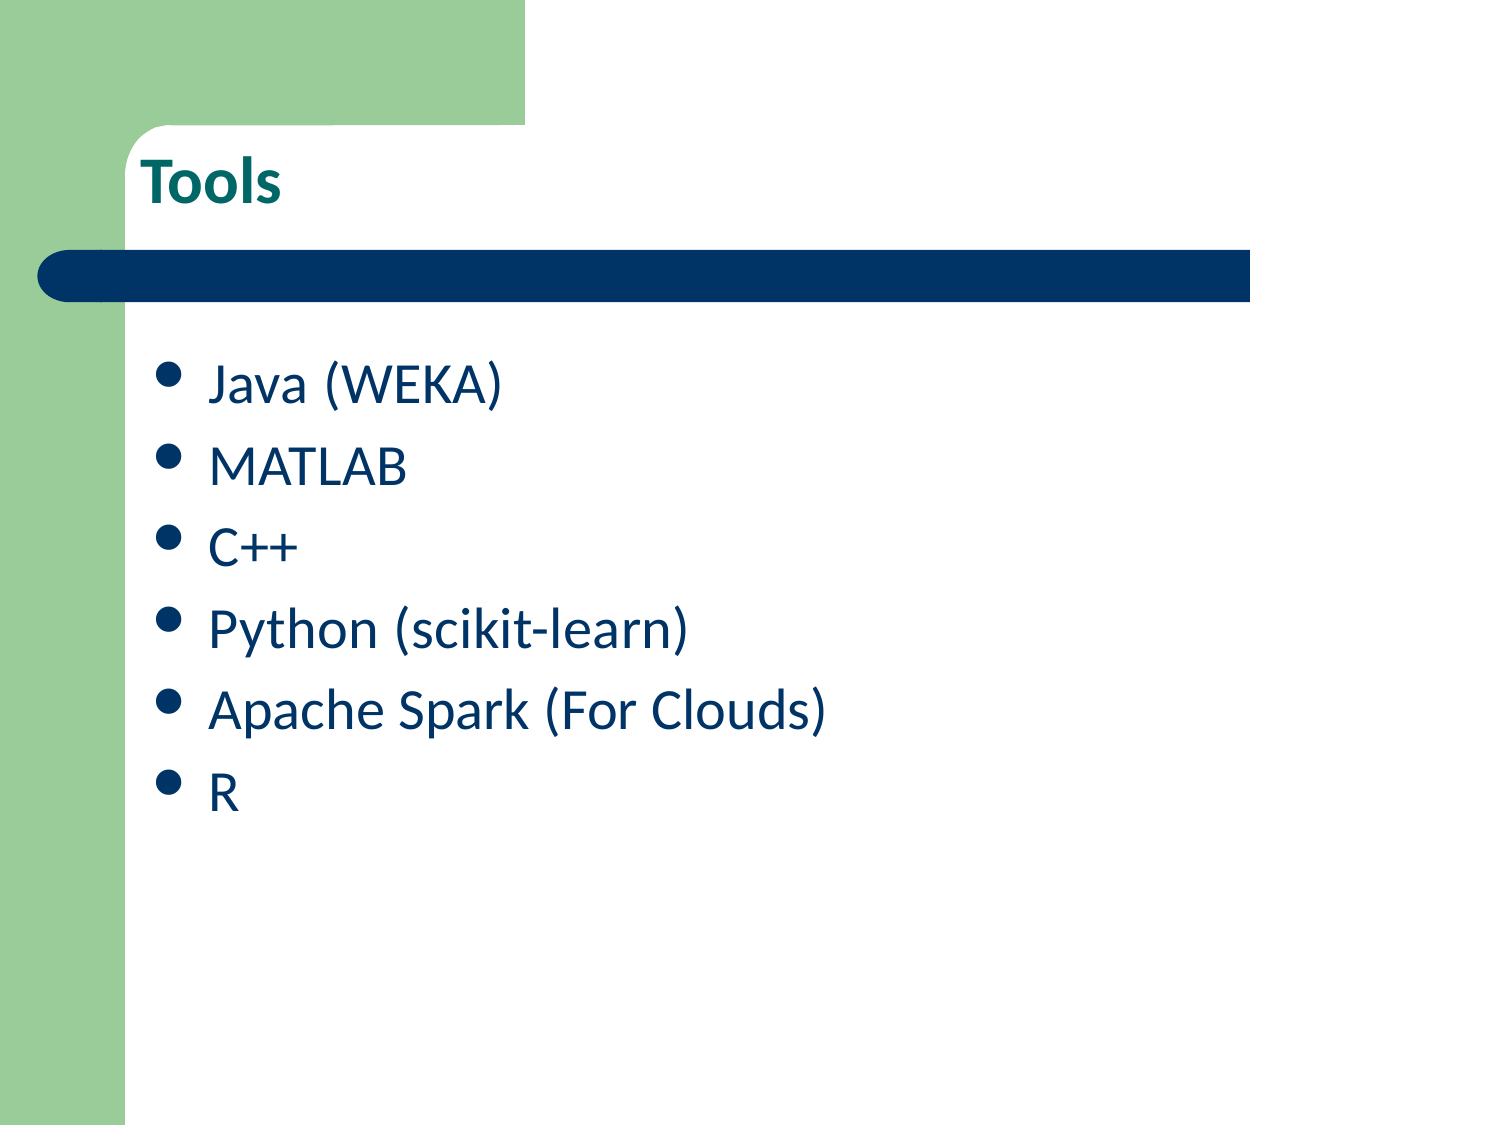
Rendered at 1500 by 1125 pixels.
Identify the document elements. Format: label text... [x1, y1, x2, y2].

title Tools [125, 125, 1425, 225]
list Java (WEKA) MATLAB C++ Python (scikit-learn) Apache Spark (For Clouds) R [137, 337, 1400, 763]
